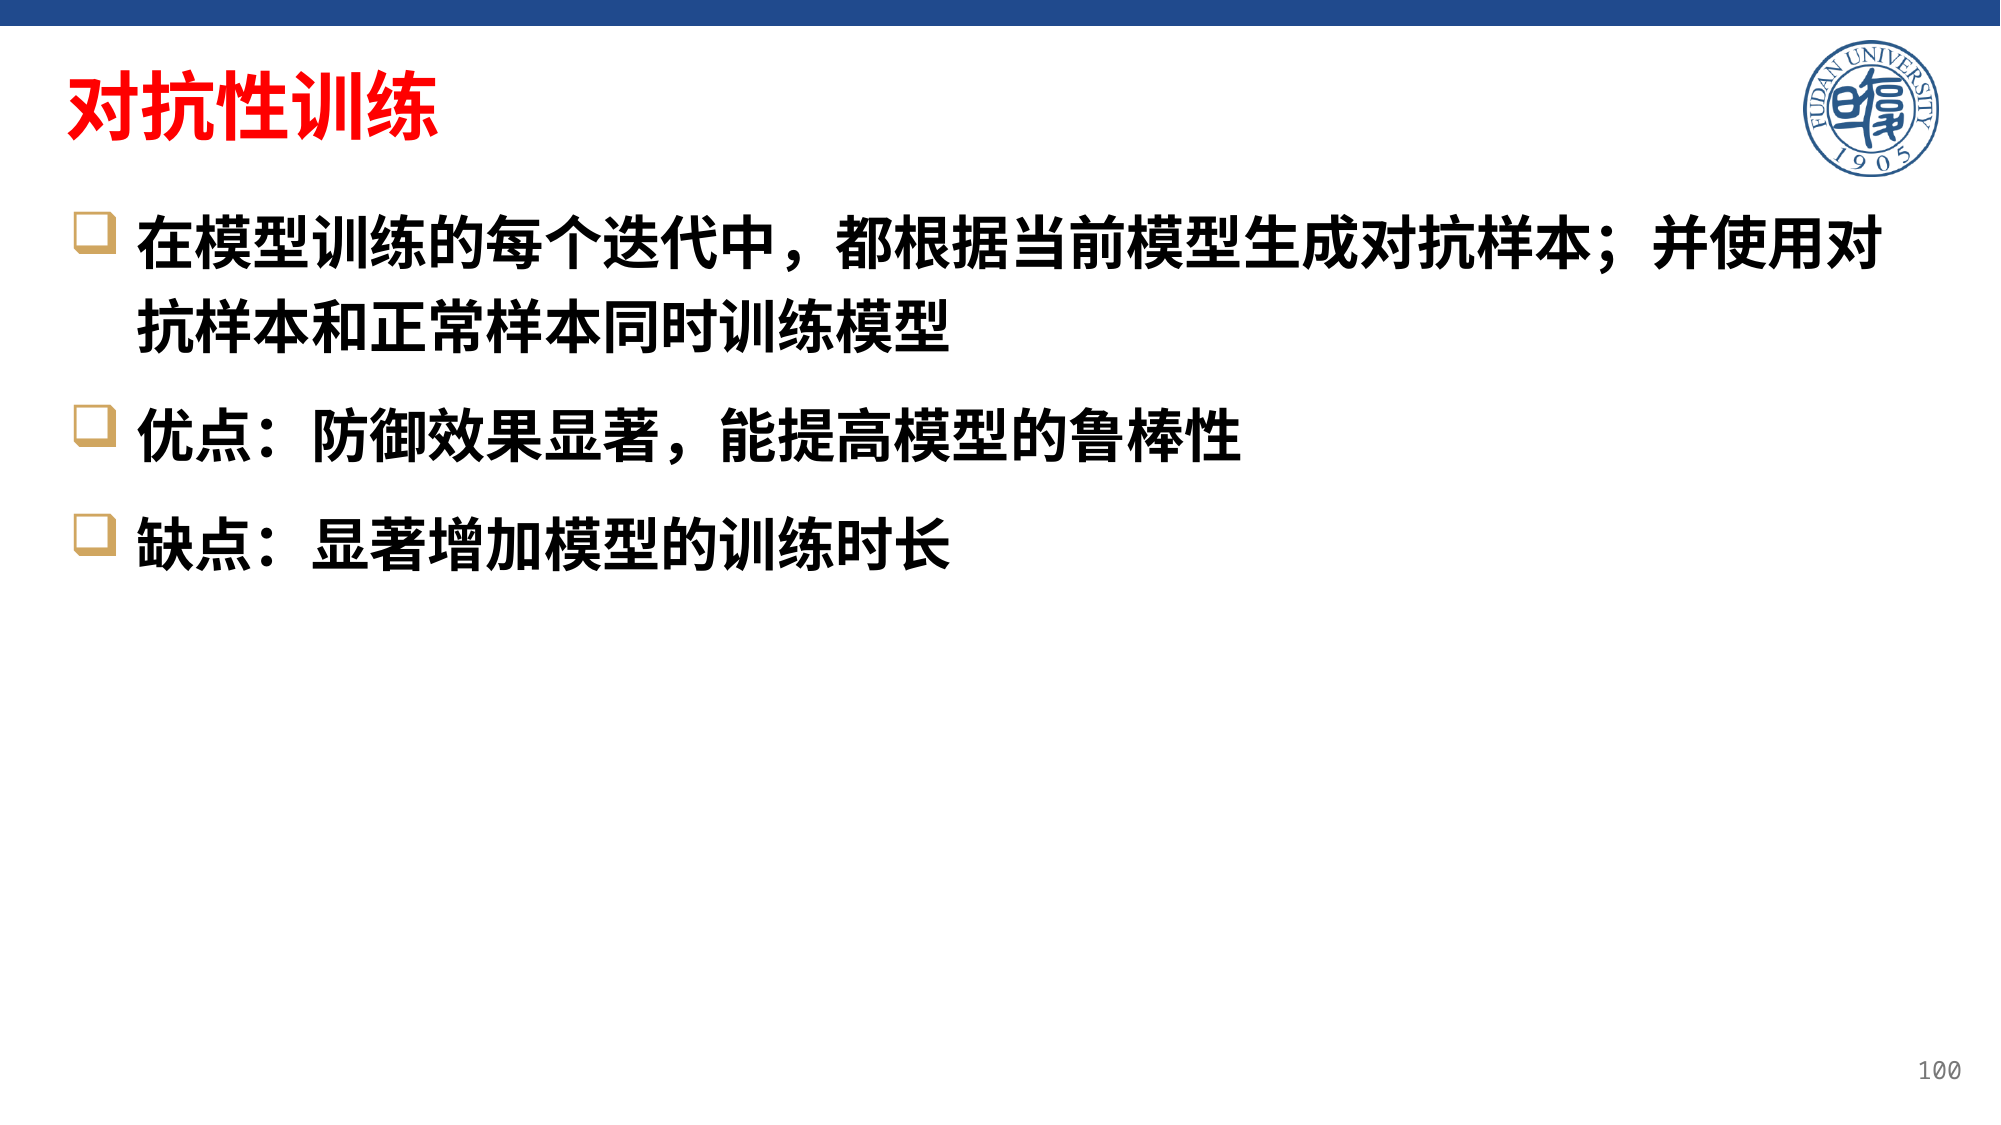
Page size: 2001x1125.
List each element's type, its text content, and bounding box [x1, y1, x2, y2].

picture [1803, 40, 1939, 177]
title 对抗性训练 [50, 37, 1799, 173]
list 在模型训练的每个迭代中，都根据当前模型生成对抗样本；并使用对抗样本和正常样本同时训练模型 优点：防御效果显著，能提高模型的鲁棒性 缺点：显著增加模型的训练时长 [54, 184, 1954, 1060]
